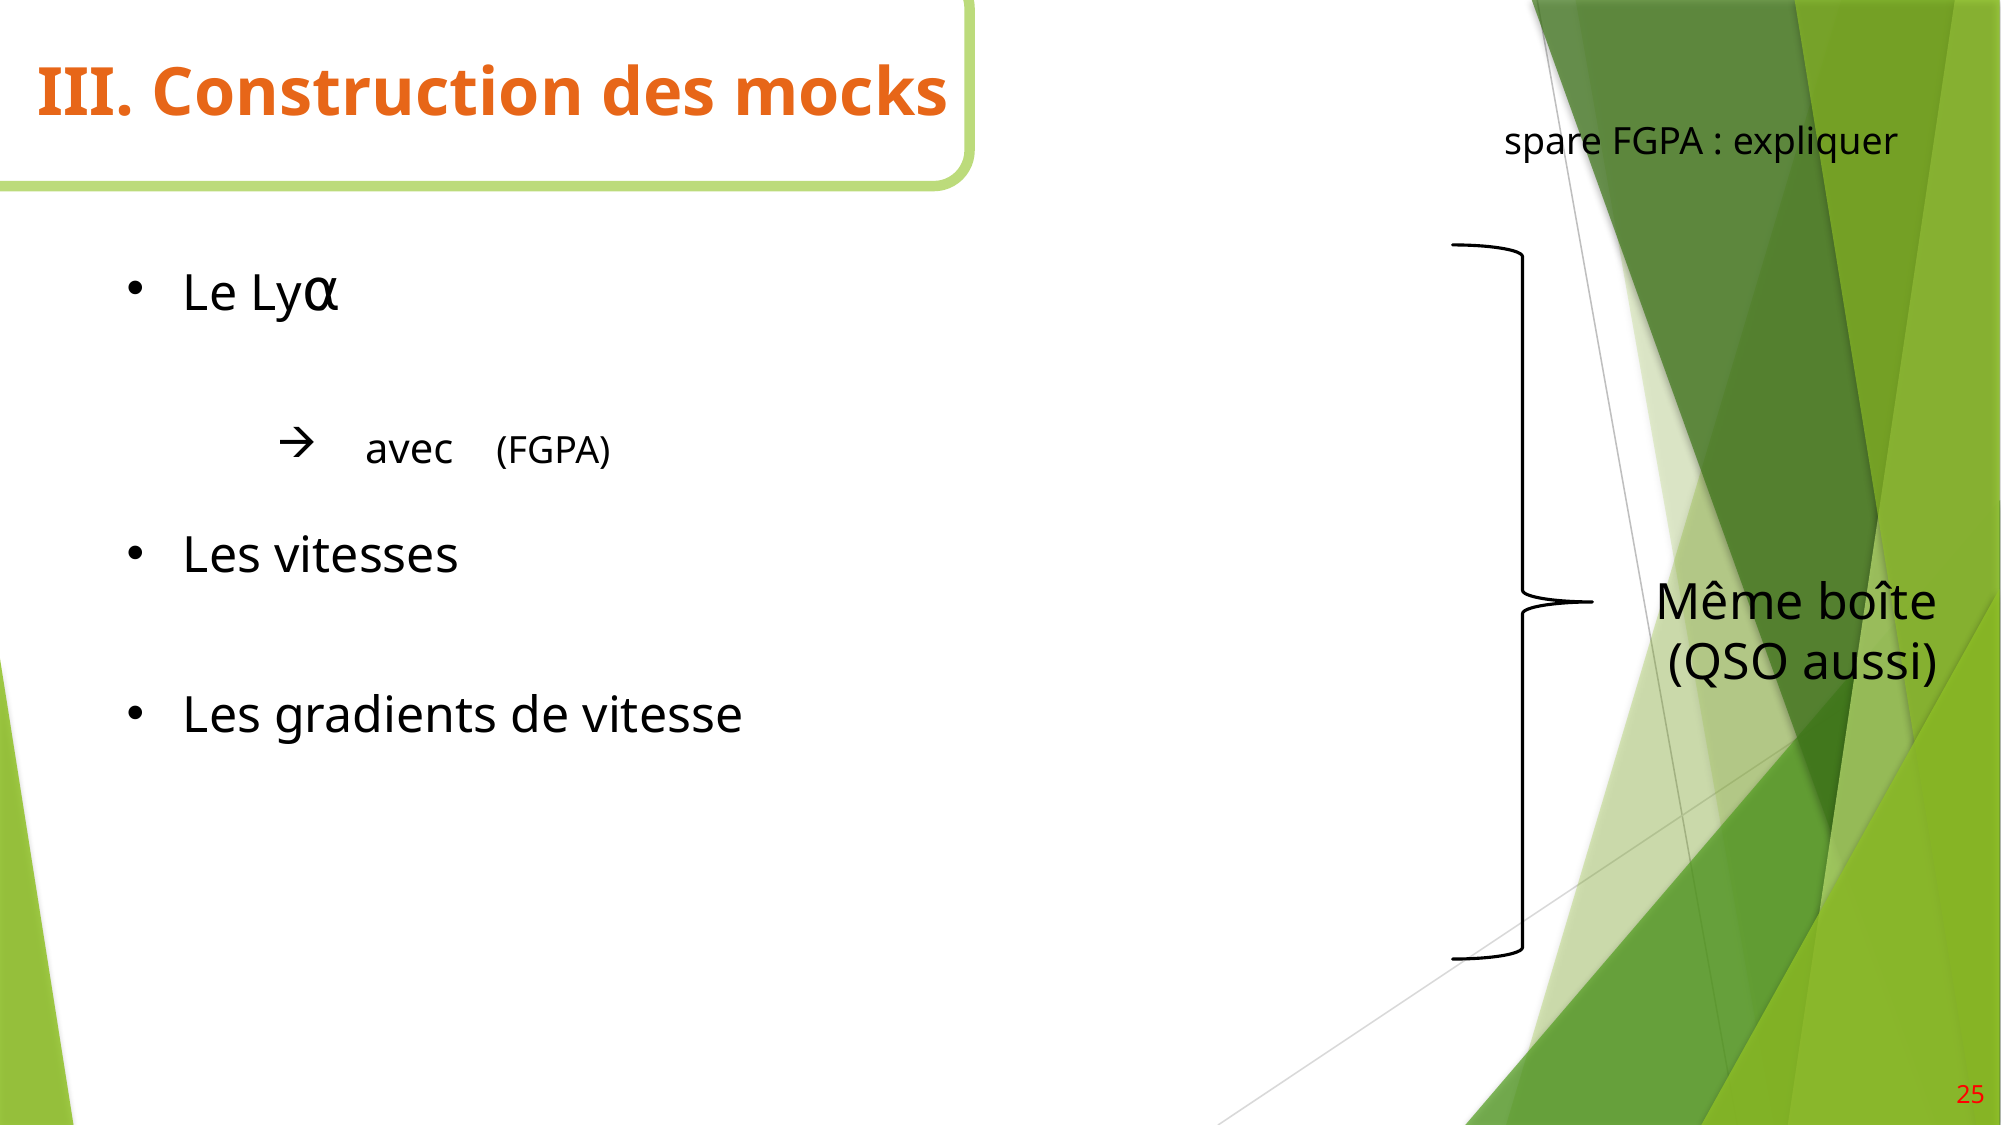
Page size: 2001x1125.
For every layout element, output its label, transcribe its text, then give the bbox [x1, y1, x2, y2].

text_box spare FGPA : expliquer [1489, 109, 1914, 170]
slide_number 25 [1887, 1065, 2000, 1125]
text_box [1451, 243, 1594, 961]
text_box [0, 0, 972, 188]
